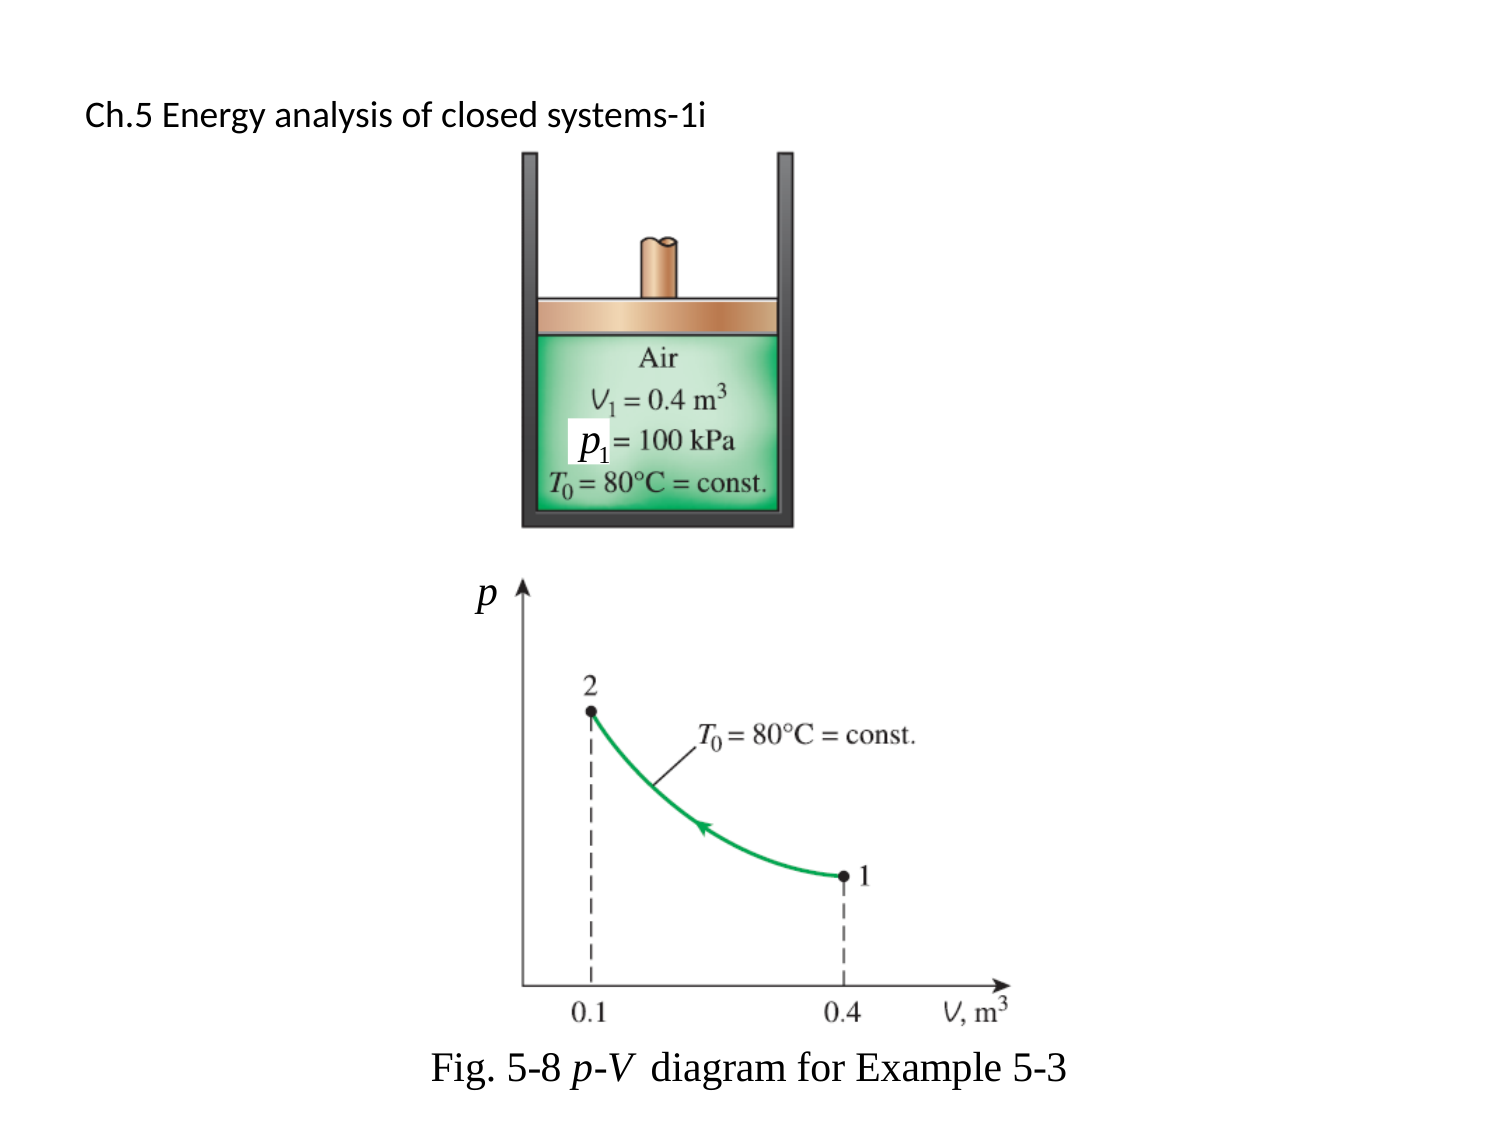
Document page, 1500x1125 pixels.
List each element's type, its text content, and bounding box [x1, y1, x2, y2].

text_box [424, 1042, 1074, 1099]
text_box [465, 140, 1022, 1043]
text_box Ch.5 Energy analysis of closed systems-1i [70, 82, 1158, 142]
